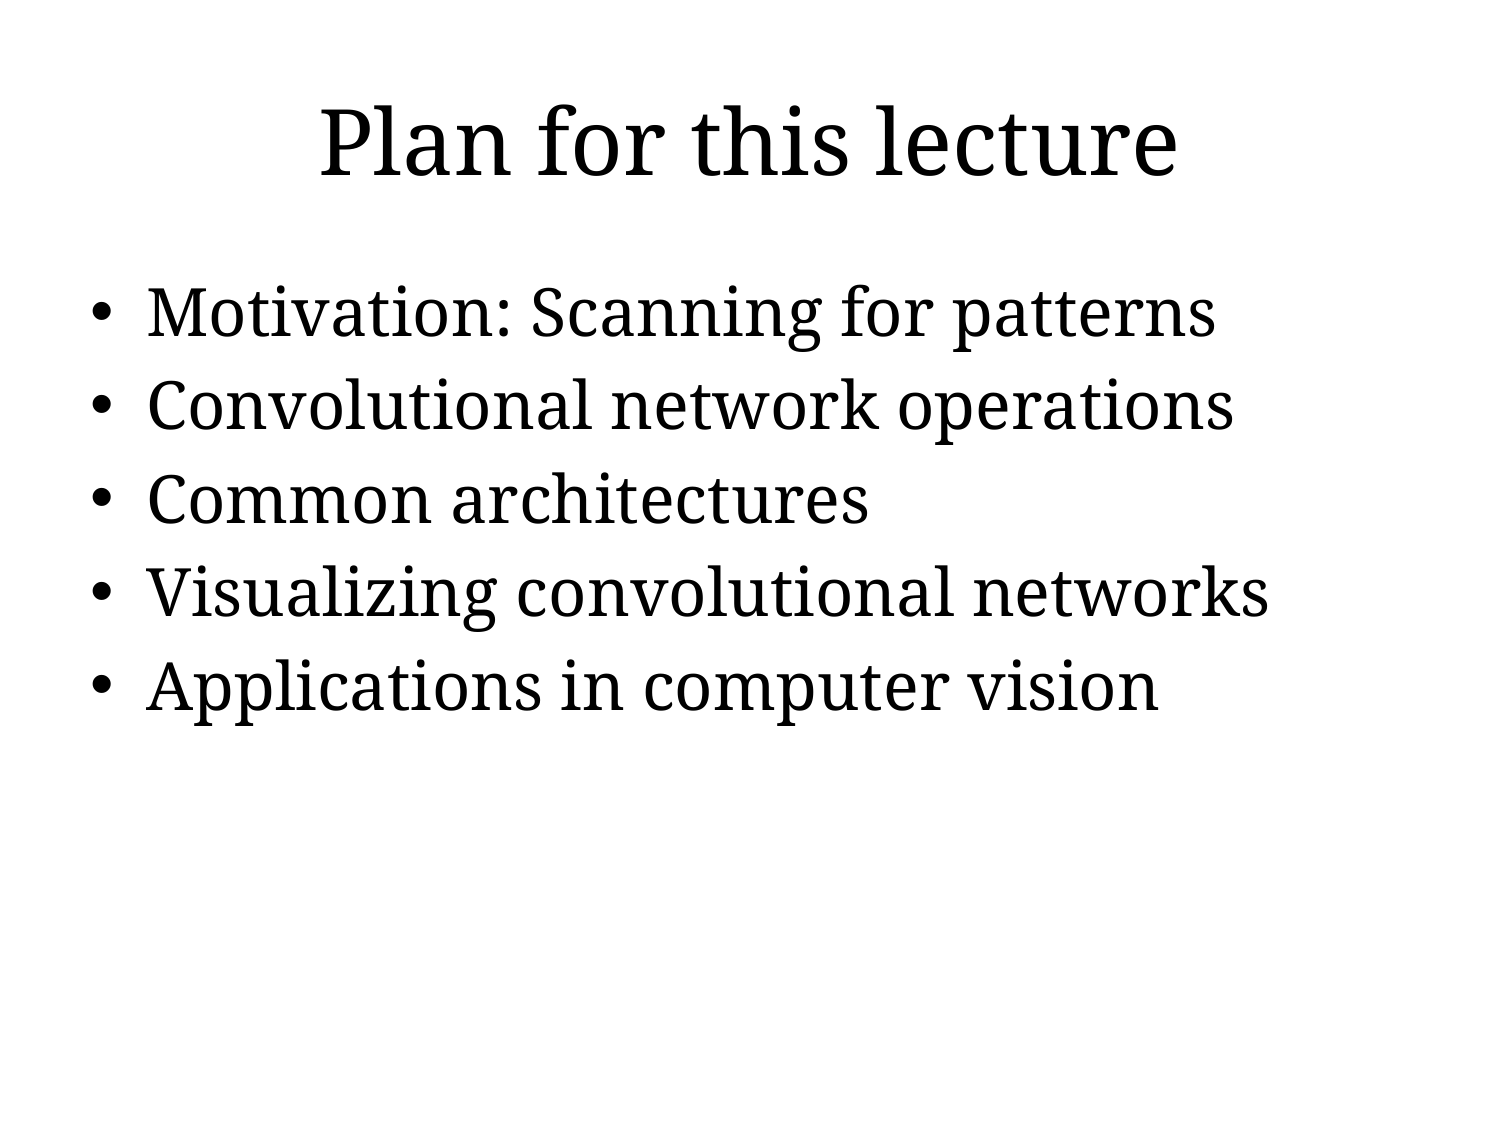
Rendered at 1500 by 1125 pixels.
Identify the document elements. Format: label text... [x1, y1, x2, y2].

list Motivation: Scanning for patterns Convolutional network operations Common architectures Visualizing convolutional networks Applications in computer vision [75, 262, 1425, 1005]
title Plan for this lecture [75, 45, 1425, 233]
